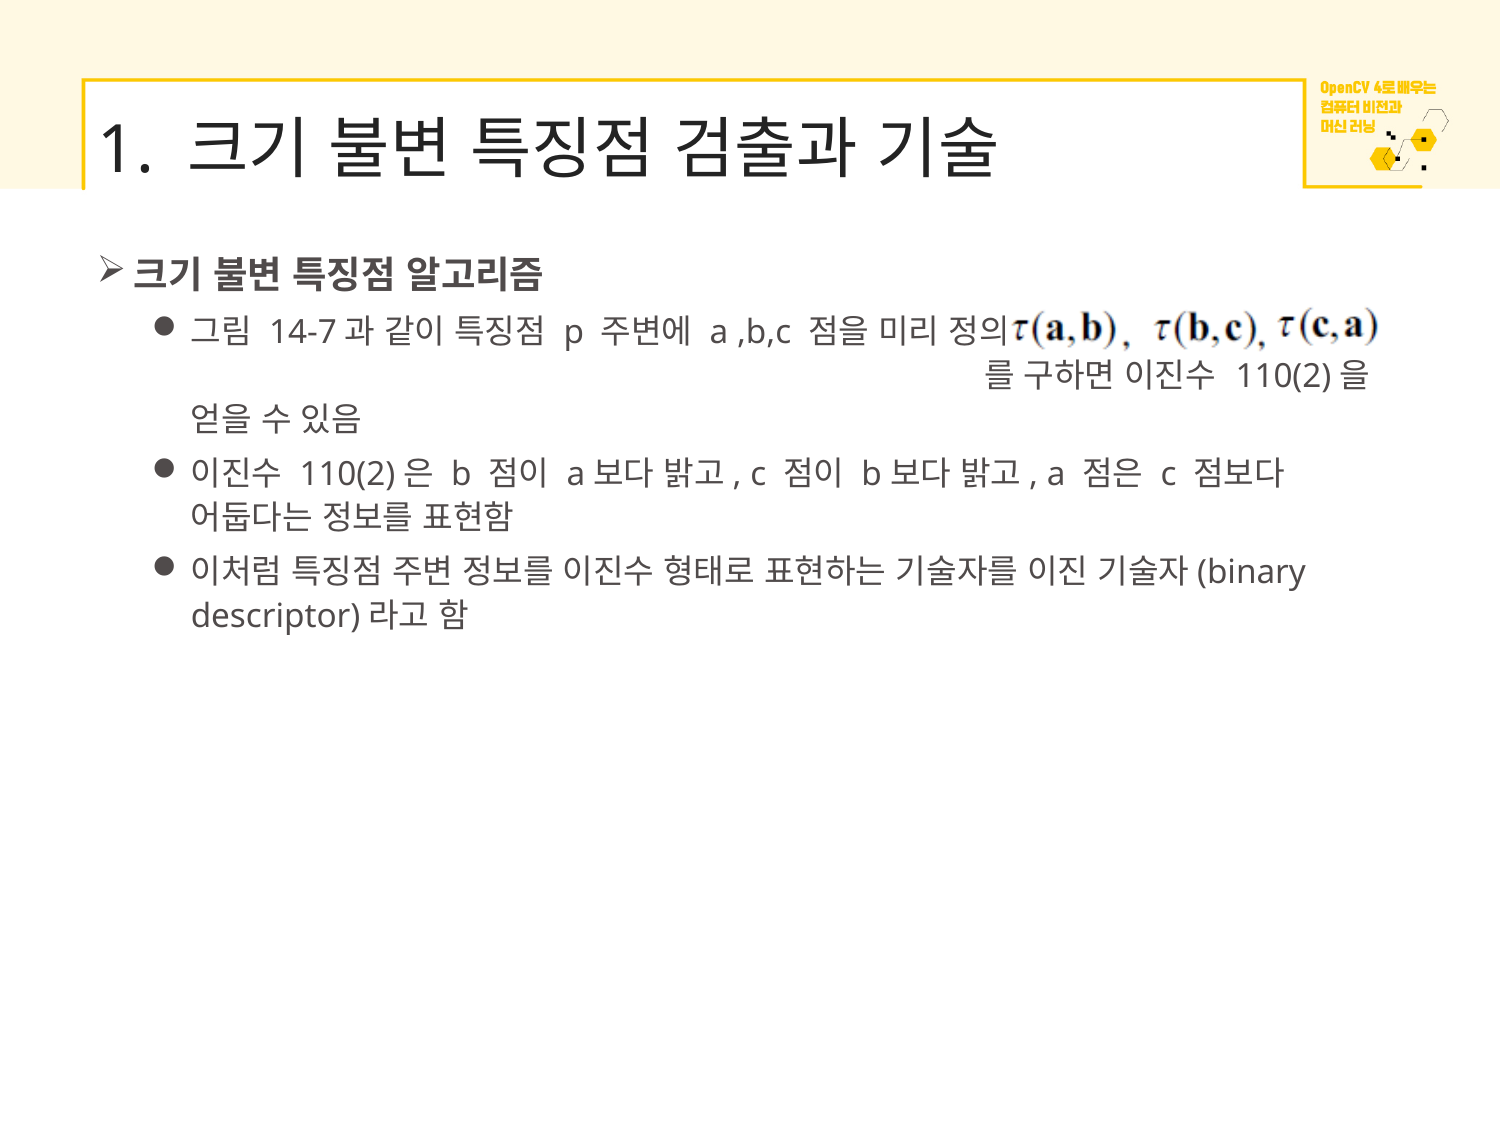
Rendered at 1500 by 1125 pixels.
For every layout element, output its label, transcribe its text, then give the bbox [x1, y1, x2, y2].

list 크기 불변 특징점 알고리즘 그림 14-7과 같이 특징점 p 주변에 a ,b,c 점을 미리 정의하고 를 구하면 이진수 110(2)을 얻을 수 있음 이진수 110(2)은 b 점이 a보다 밝고, c 점이 b보다 밝고, a 점은 c 점보다 어둡다는 정보를 표현함 이처럼 특징점 주변 정보를 이진수 형태로 표현하는 기술자를 이진 기술자(binary descriptor)라고 함 [81, 239, 1412, 1054]
picture [0, 0, 1500, 1125]
title 1. 크기 불변 특징점 검출과 기술 [82, 61, 1413, 193]
